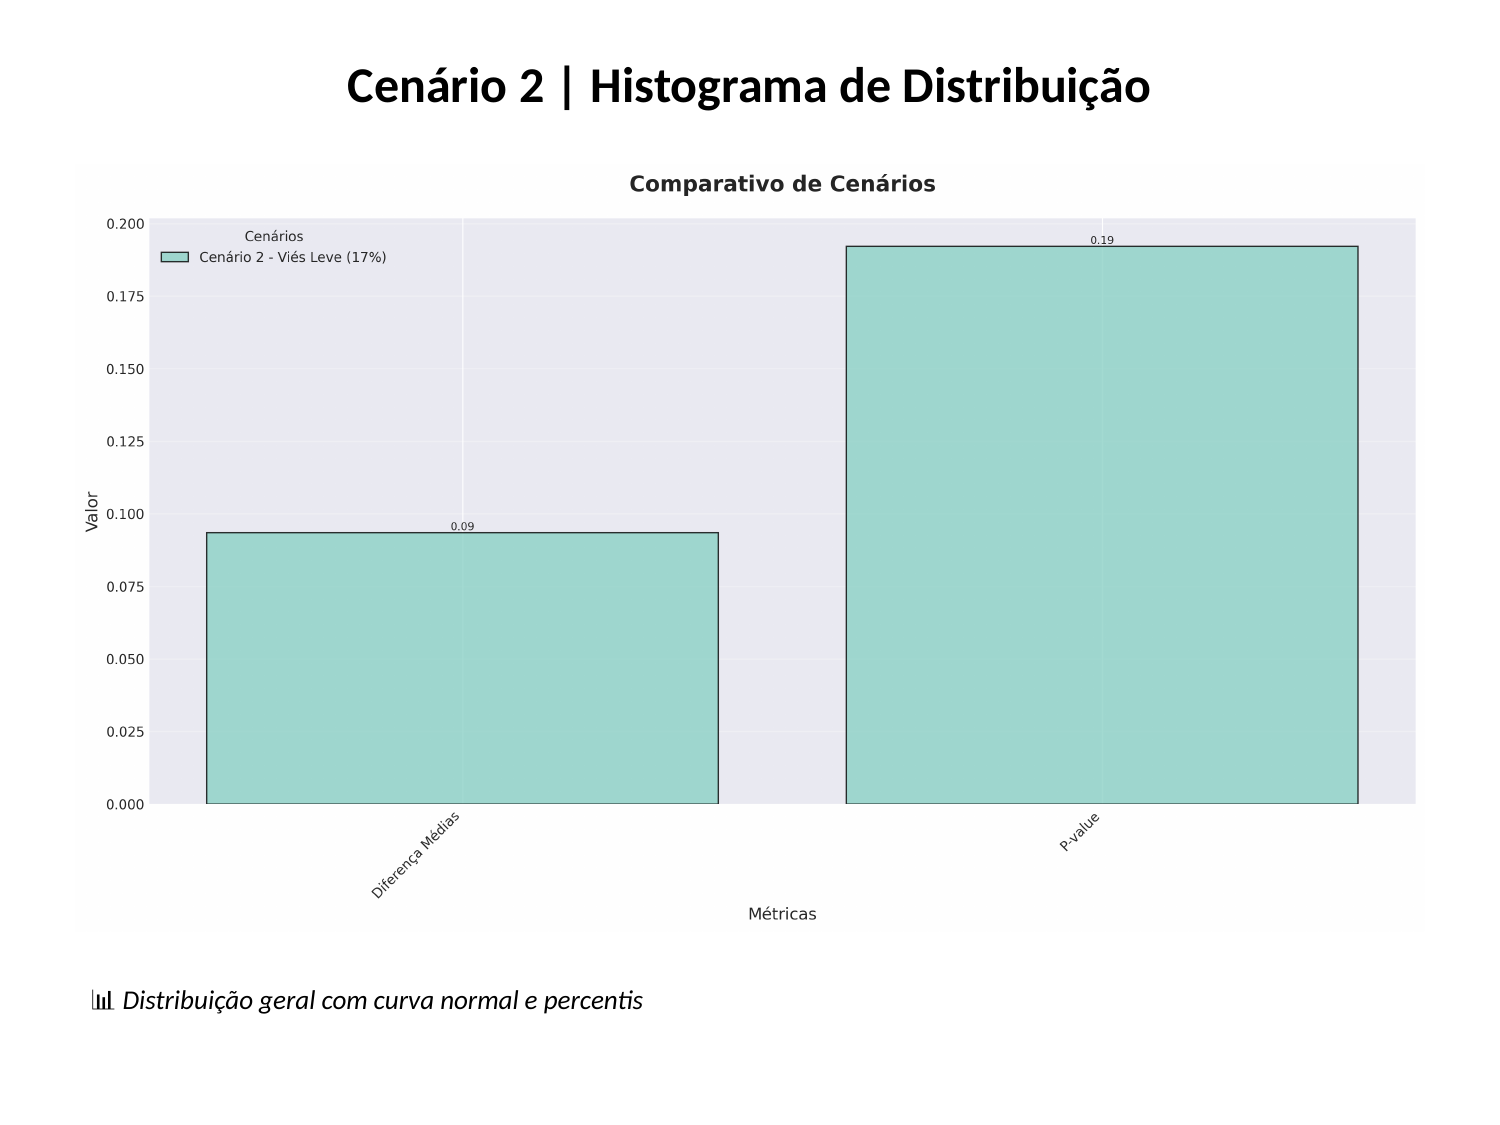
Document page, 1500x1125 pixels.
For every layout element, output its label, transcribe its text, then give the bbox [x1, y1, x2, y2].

text_box 📊 Distribuição geral com curva normal e percentis [74, 974, 1425, 1023]
text_box Cenário 2 | Histograma de Distribuição [333, 44, 1167, 120]
picture [74, 164, 1426, 932]
